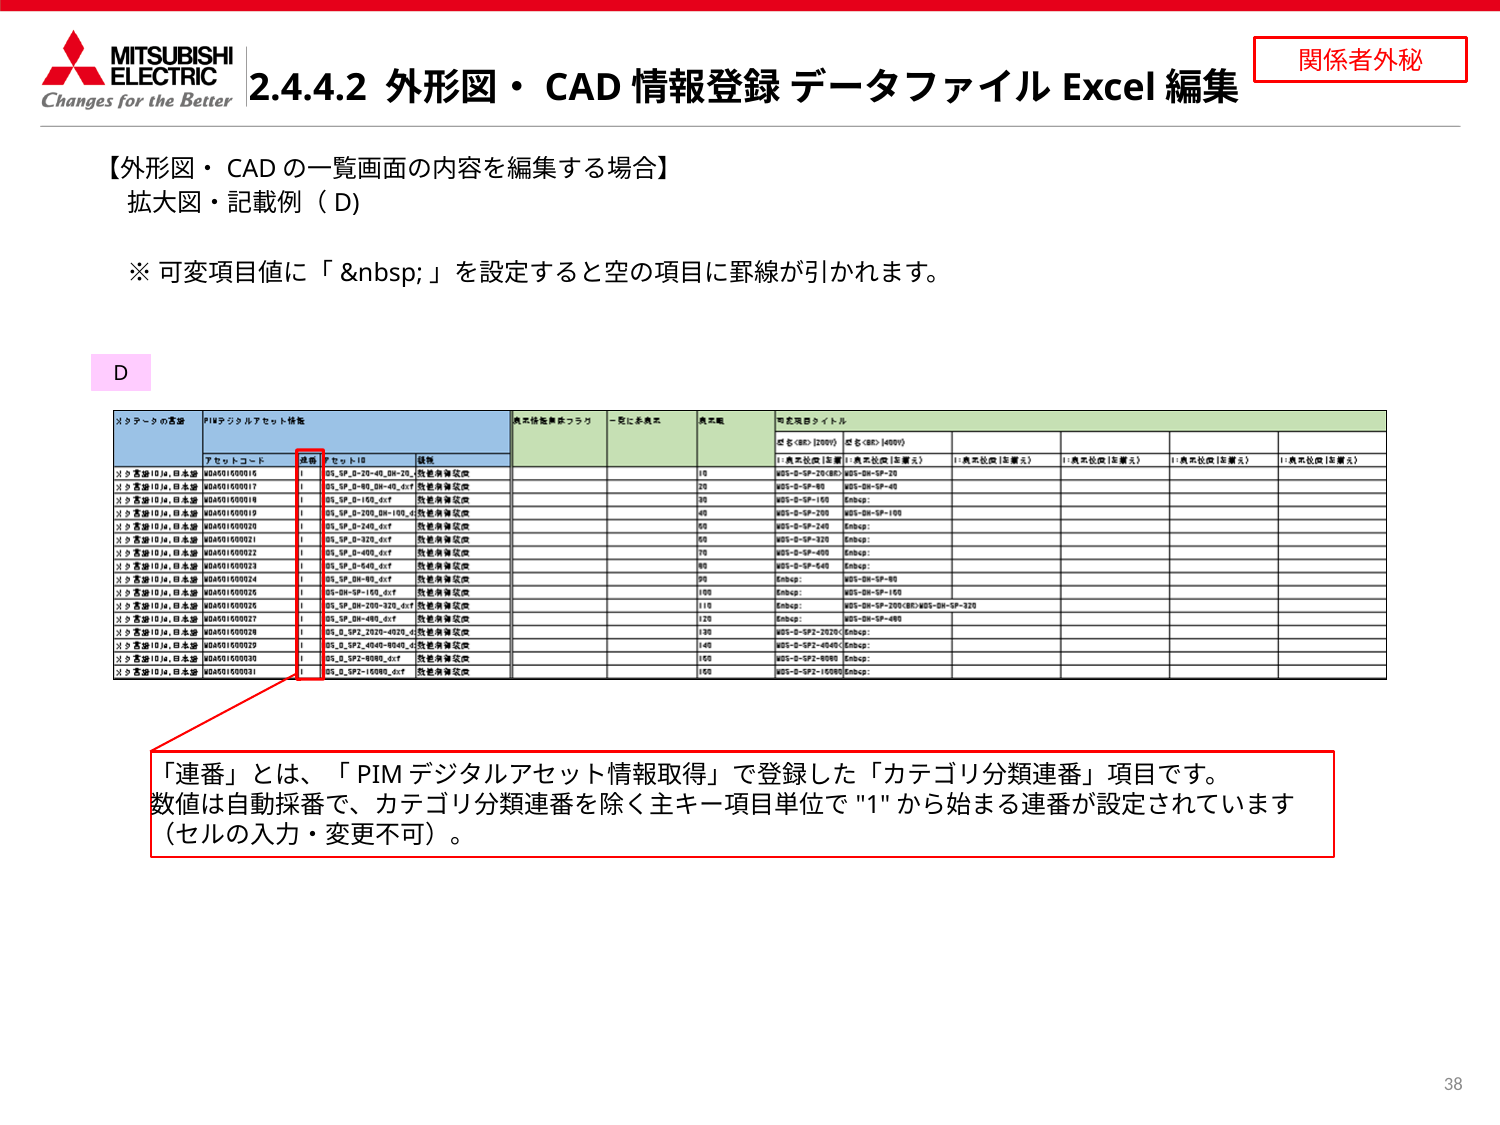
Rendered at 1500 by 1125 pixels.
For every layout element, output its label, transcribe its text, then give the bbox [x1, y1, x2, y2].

text_box D [89, 352, 153, 392]
slide_number 38 [1128, 1058, 1478, 1107]
text_box 2.4.4.2 外形図・CAD情報登録 データファイルExcel編集 [233, 45, 1405, 126]
picture [0, 0, 1500, 1125]
text_box 【外形図・CADの一覧画面の内容を編集する場合】 拡大図・記載例（D) ※可変項目値に「&nbsp;」を設定すると空の項目に罫線が引かれます。 [80, 144, 1480, 302]
text_box 「連番」とは、「PIMデジタルアセット情報取得」で登録した「カテゴリ分類連番」項目です。 数値は自動採番で、カテゴリ分類連番を除く主キー項目単位で"1"から始まる連番が設定されています（セルの入力・変更不可）。 [148, 687, 1336, 859]
